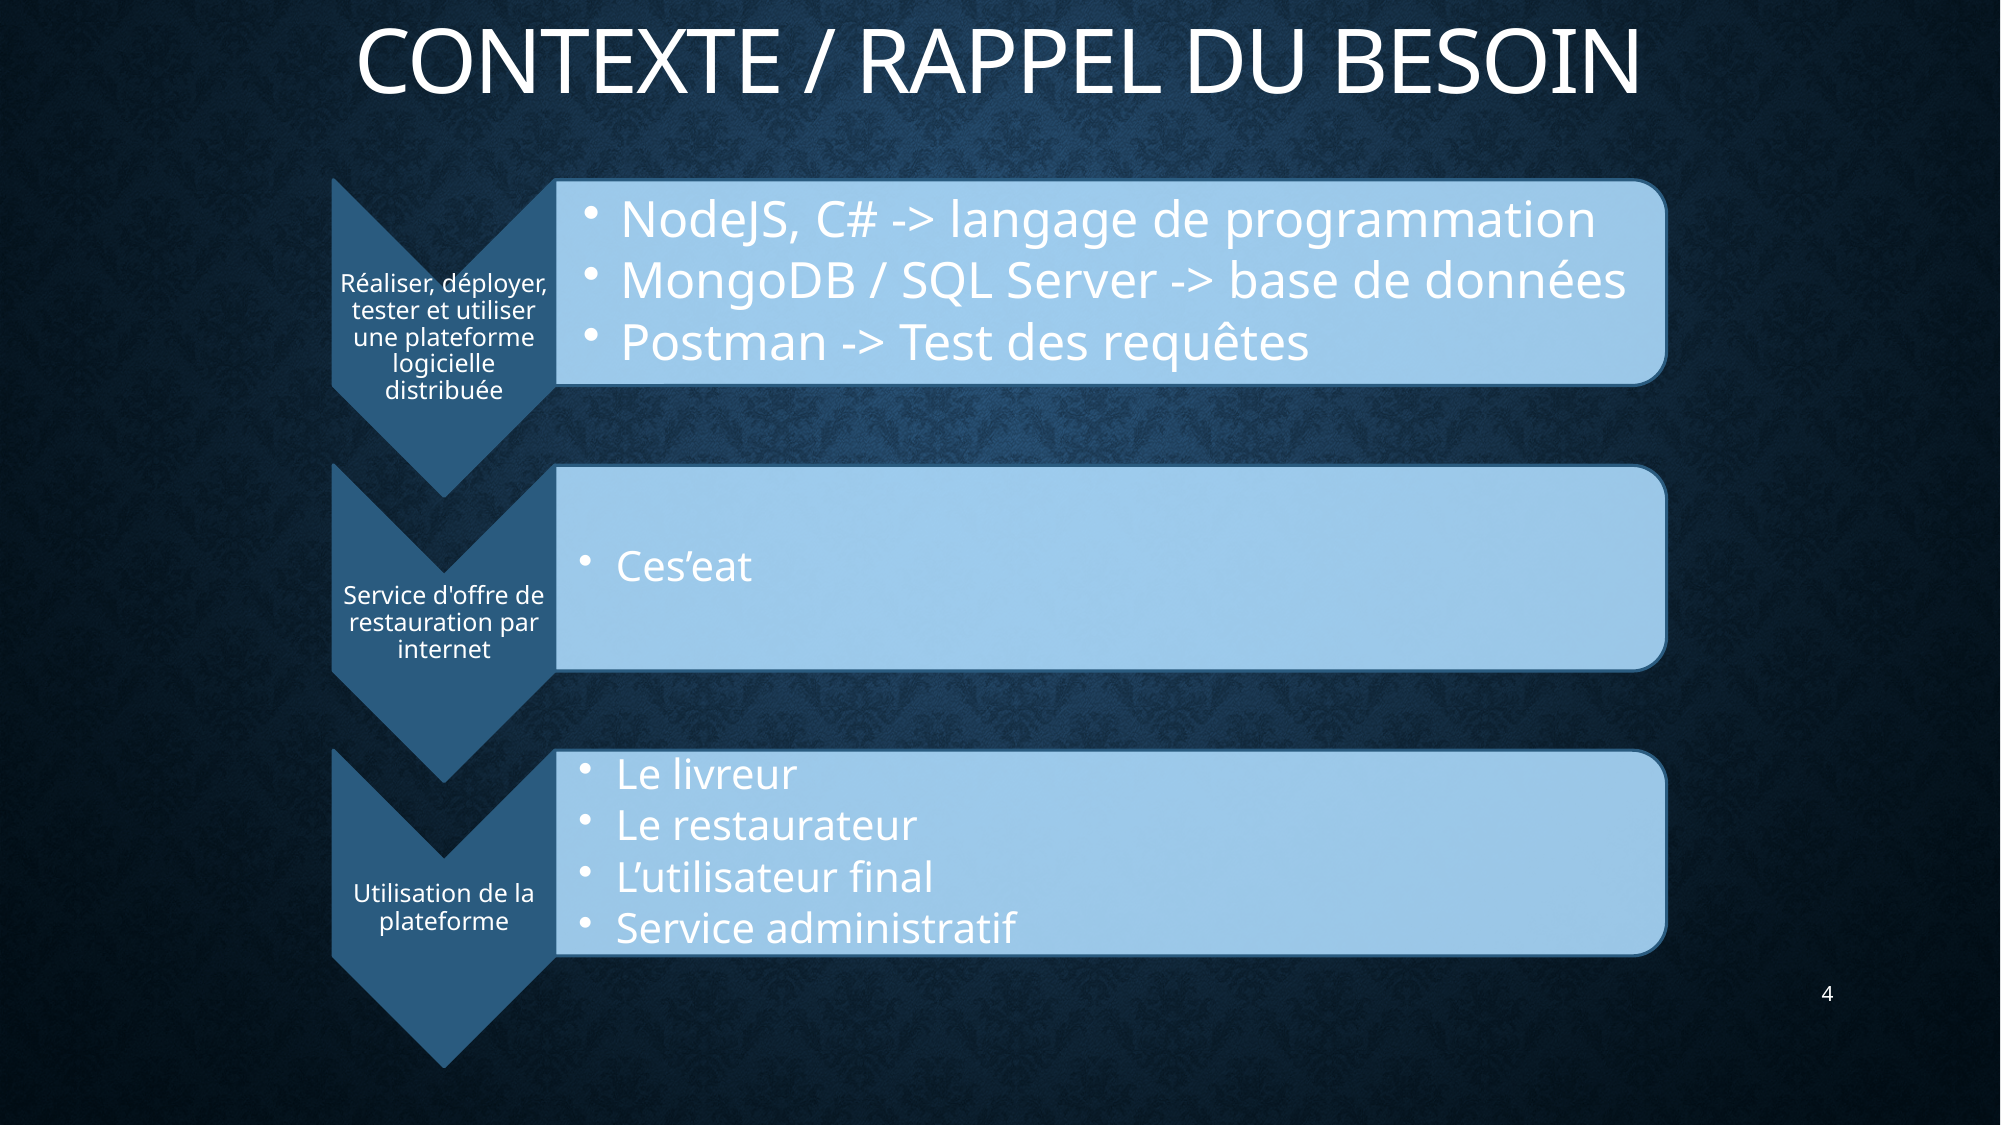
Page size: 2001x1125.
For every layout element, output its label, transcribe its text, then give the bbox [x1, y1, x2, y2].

slide_number 4 [1724, 965, 1849, 1025]
text_box CONTEXTE / RAPPEL DU BESOIN [260, 22, 1740, 114]
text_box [332, 178, 1668, 1069]
